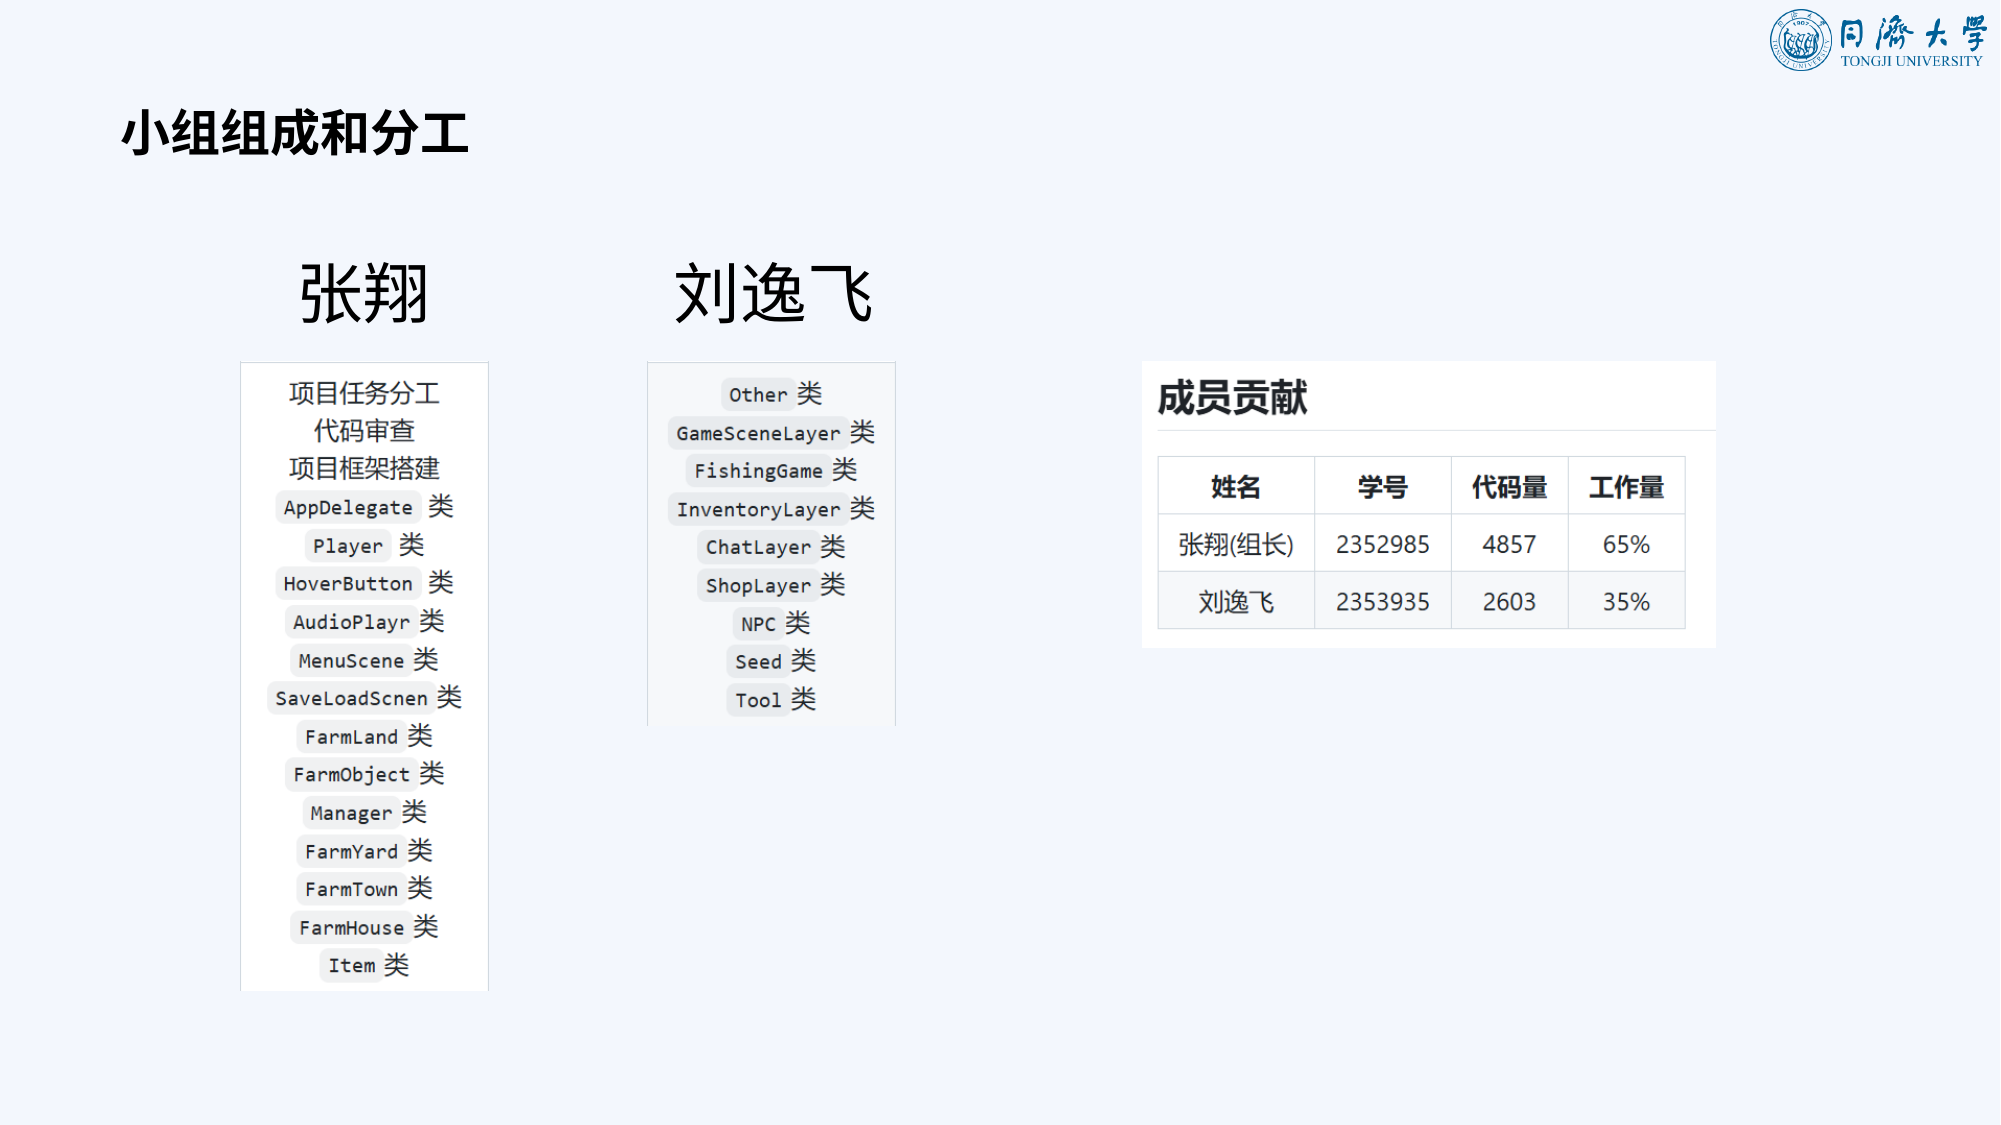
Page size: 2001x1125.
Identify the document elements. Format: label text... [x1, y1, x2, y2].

picture [1142, 361, 1716, 648]
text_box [240, 244, 489, 991]
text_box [1769, 9, 1988, 71]
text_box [647, 244, 896, 726]
text_box 小组组成和分工 [105, 94, 545, 170]
